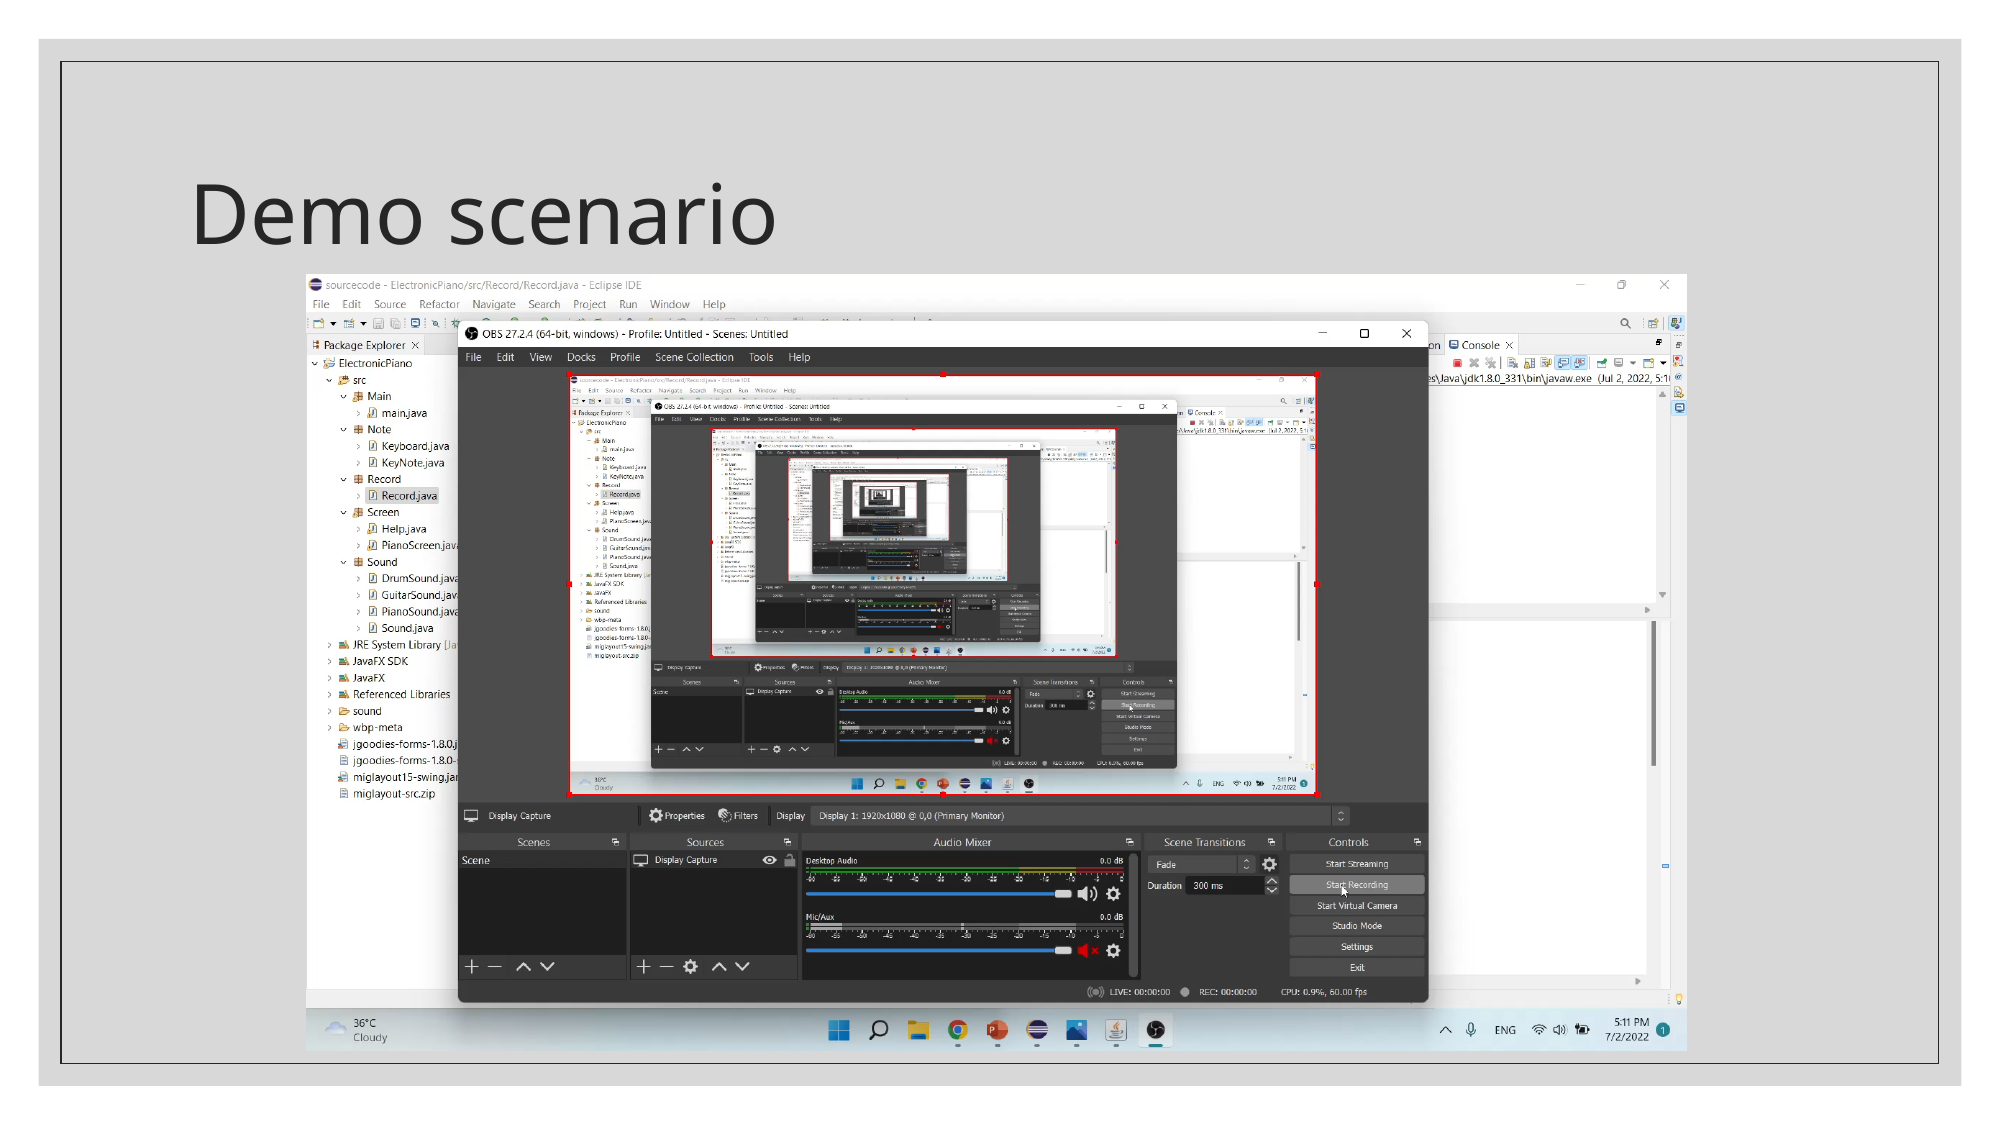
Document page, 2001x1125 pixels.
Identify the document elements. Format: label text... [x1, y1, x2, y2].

title Demo scenario [174, 105, 1825, 331]
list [305, 273, 1688, 1052]
